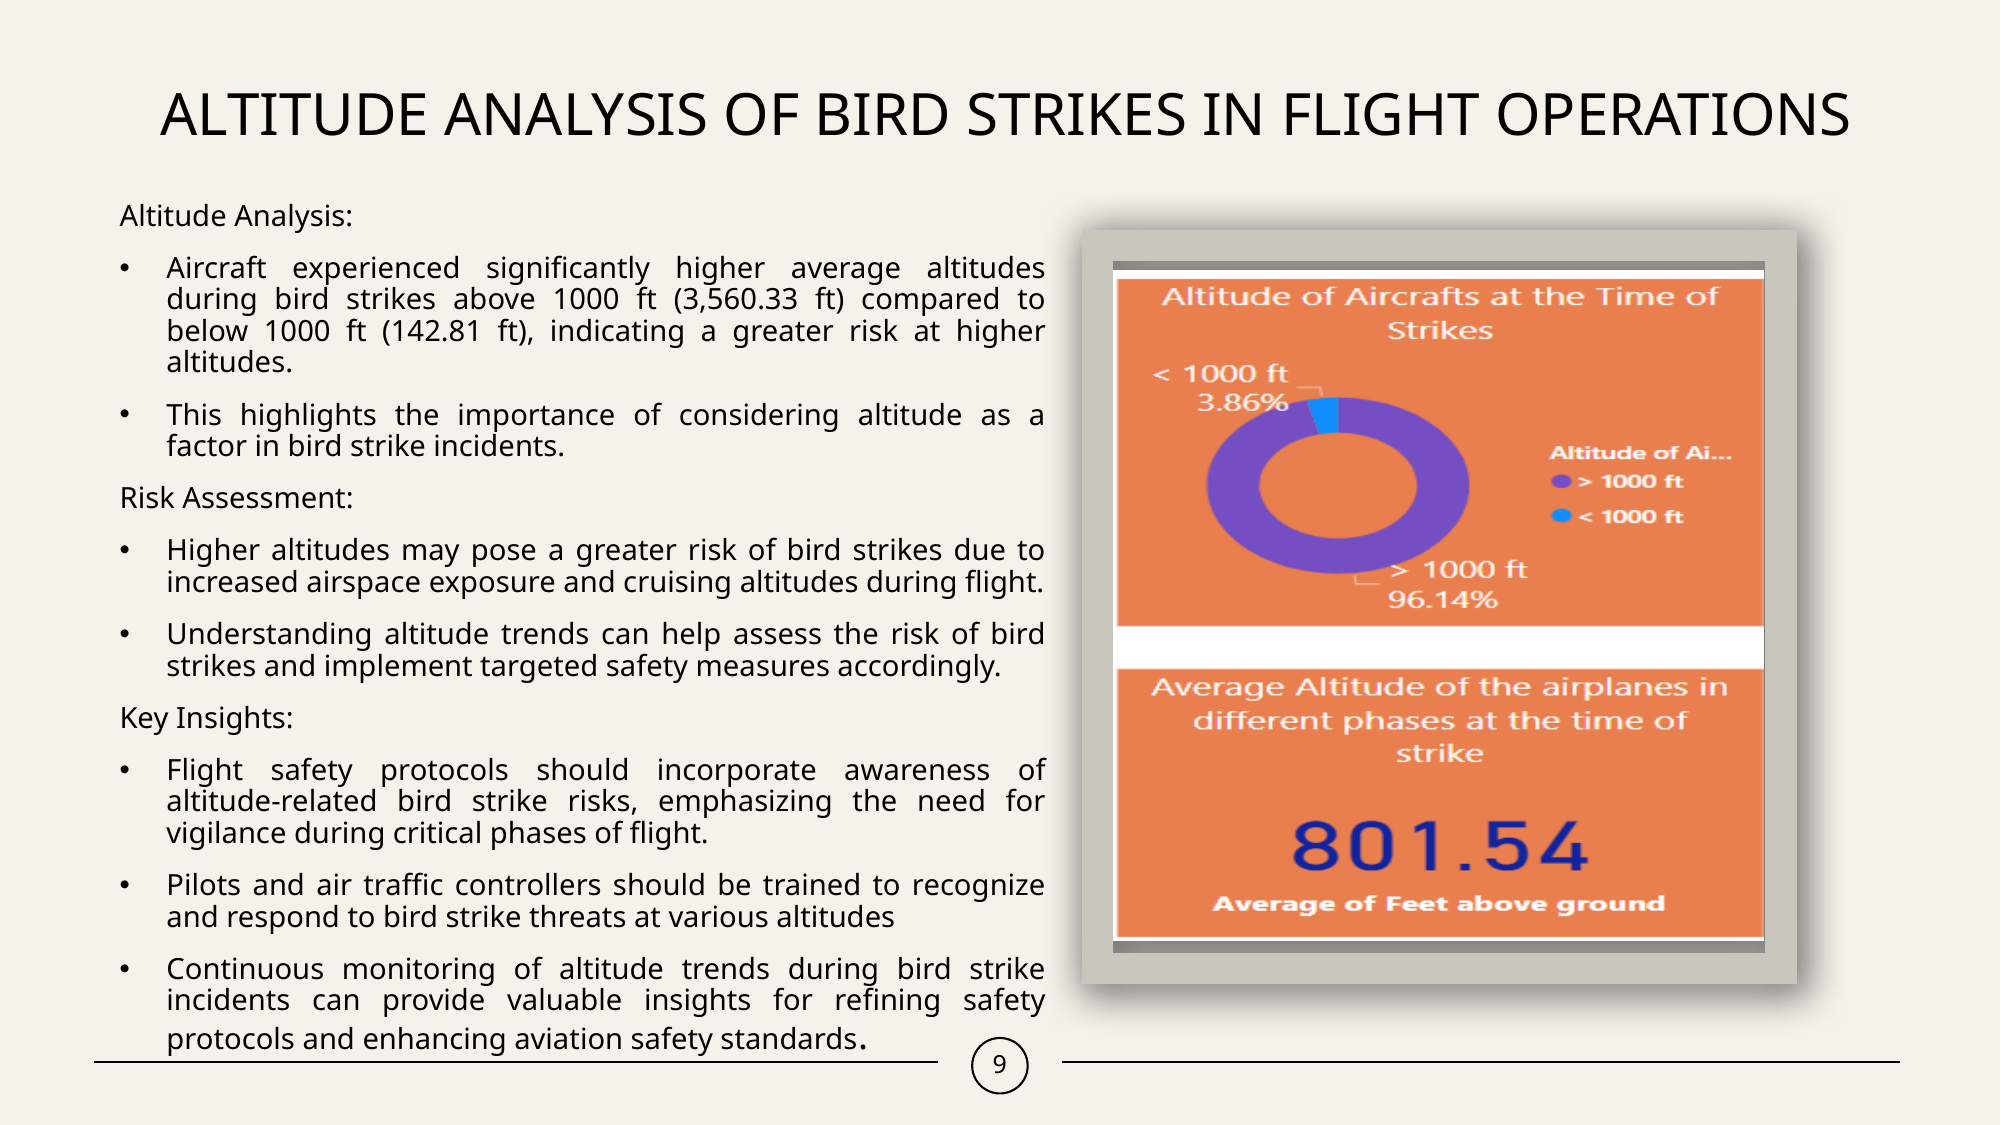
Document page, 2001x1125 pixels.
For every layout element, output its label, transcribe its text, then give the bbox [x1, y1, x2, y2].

picture [1113, 260, 1766, 953]
text_box Altitude Analysis of Bird Strikes in Flight Operations [104, 58, 1909, 176]
list Altitude Analysis: Aircraft experienced significantly higher average altitudes during bird strikes above 1000 ft (3,560.33 ft) compared to below 1000 ft (142.81 ft), indicating a greater risk at higher altitudes. This highlights the importance of considering altitude as a factor in bird strike incidents. Risk Assessment: Higher altitudes may pose a greater risk of bird strikes due to increased airspace exposure and cruising altitudes during flight. Understanding altitude trends can help assess the risk of bird strikes and implement targeted safety measures accordingly. Key Insights: Flight safety protocols should incorporate awareness of altitude-related bird strike risks, emphasizing the need for vigilance during critical phases of flight. Pilots and air traffic controllers should be trained to recognize and respond to bird strike threats at various altitudes Continuous monitoring of altitude trends during bird strike incidents can provide valuable insights for refining safety protocols and enhancing aviation safety standards. [104, 193, 1062, 1038]
slide_number 9 [971, 1036, 1029, 1095]
